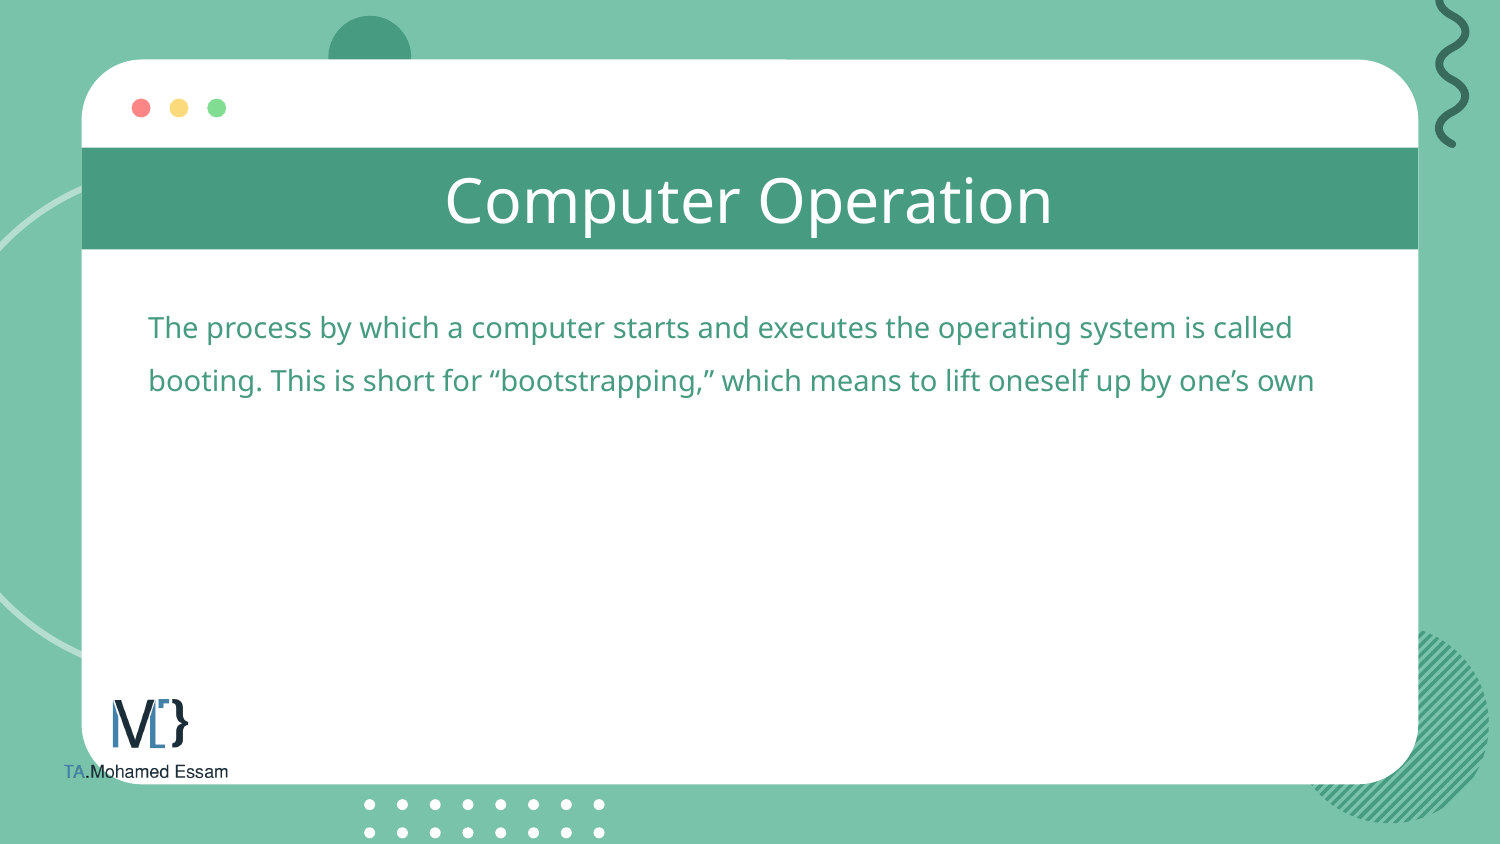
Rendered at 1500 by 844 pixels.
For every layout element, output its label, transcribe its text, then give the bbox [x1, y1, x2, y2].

title Computer Operation [81, 147, 1419, 250]
picture [0, 504, 368, 844]
list The process by which a computer starts and executes the operating system is called booting. This is short for “bootstrapping,” which means to lift oneself up by one’s own [148, 291, 1322, 727]
